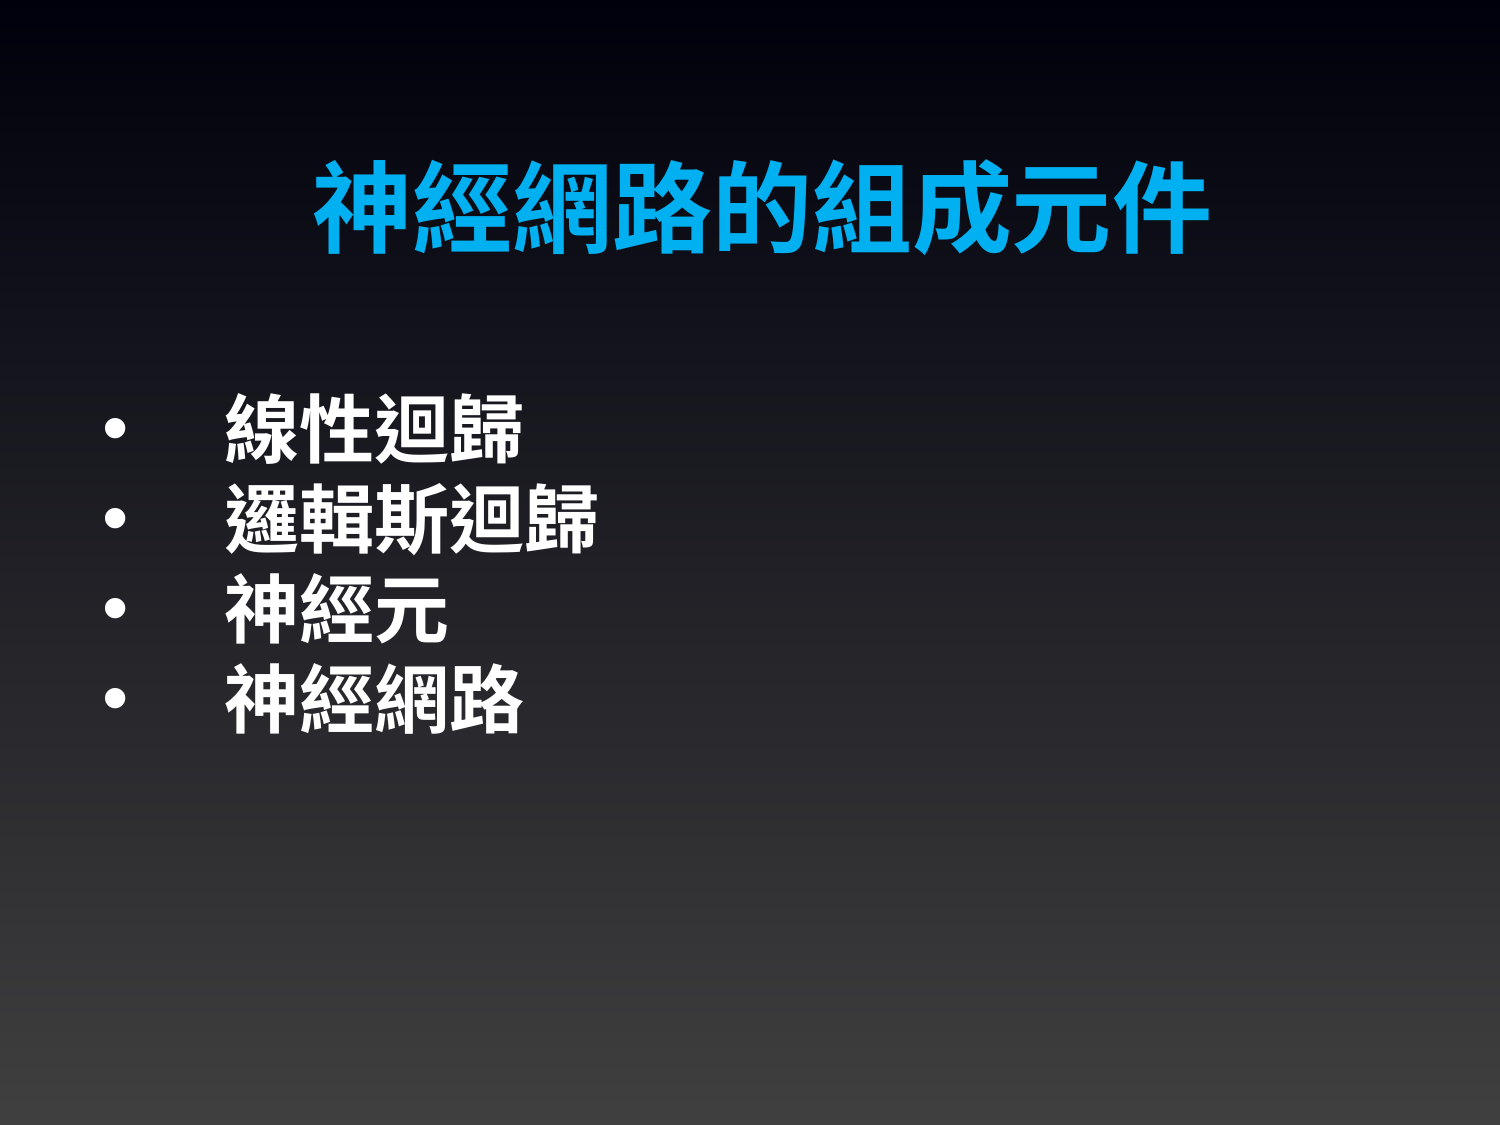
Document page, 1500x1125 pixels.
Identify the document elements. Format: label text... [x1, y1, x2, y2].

text_box 線性迴歸 邏輯斯迴歸 神經元 神經網路 [87, 374, 1438, 930]
text_box 神經網路的組成元件 [162, 117, 1363, 281]
